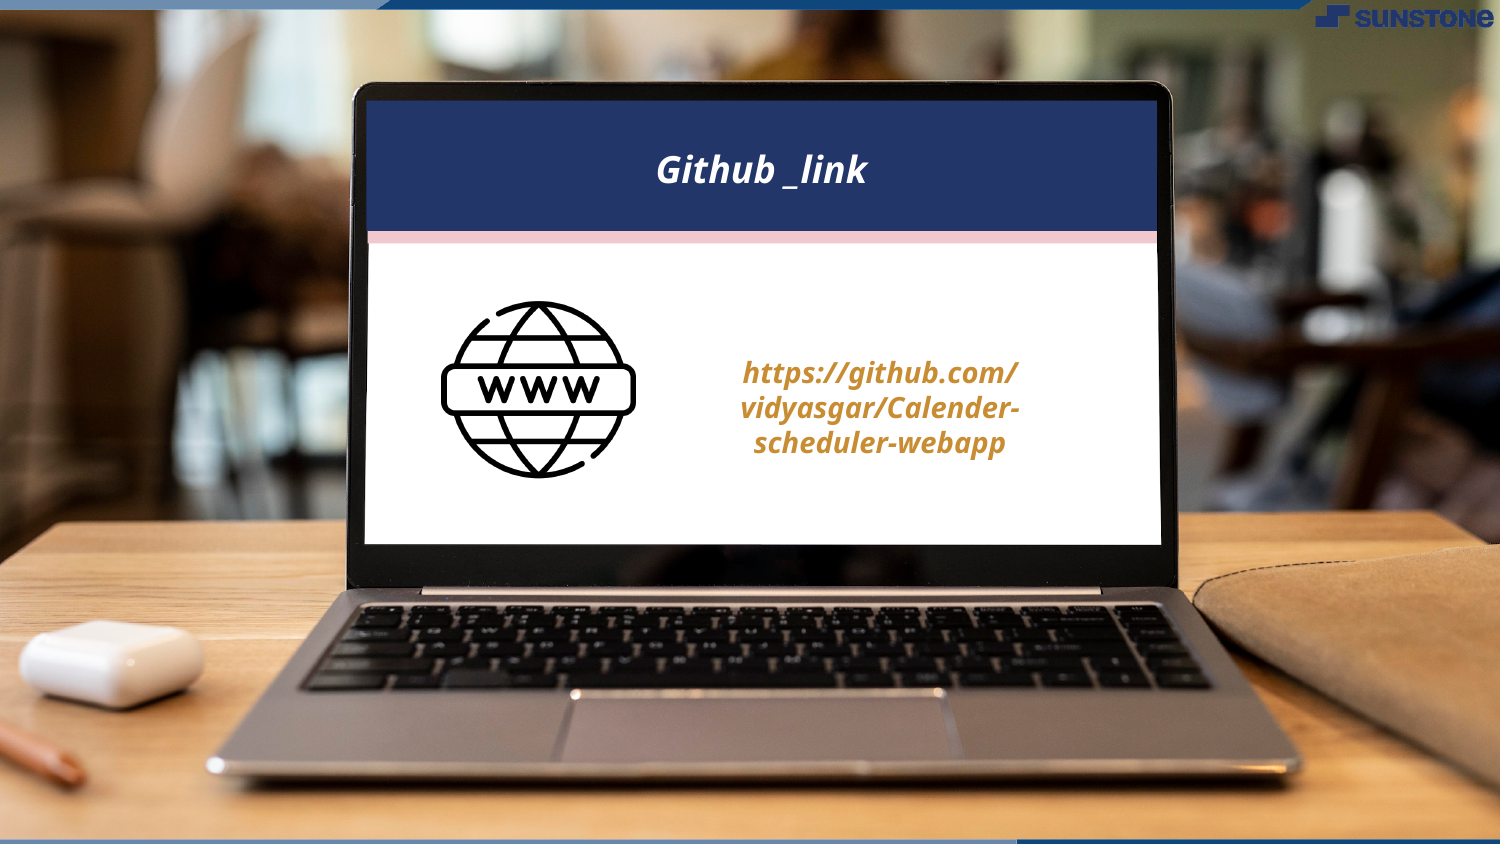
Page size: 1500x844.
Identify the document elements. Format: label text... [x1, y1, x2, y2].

picture [0, 0, 1500, 844]
list https://github.com/vidyasgar/Calender-scheduler-webapp [669, 327, 1091, 487]
list Github _link [432, 131, 1091, 206]
